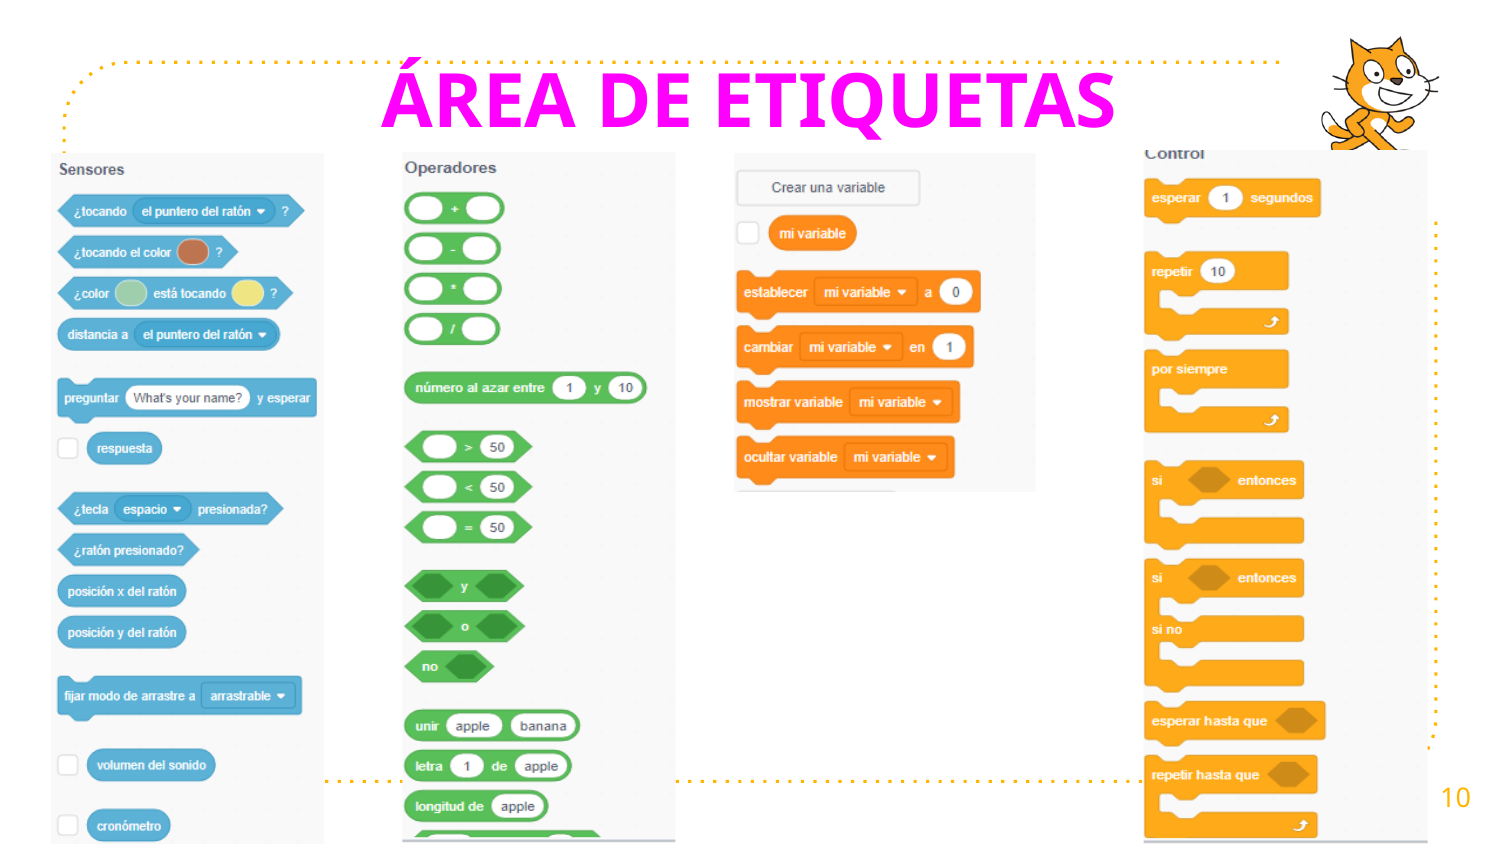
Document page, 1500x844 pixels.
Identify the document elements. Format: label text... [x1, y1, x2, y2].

text_box ÁREA DE ETIQUETAS [51, 37, 1315, 132]
picture [733, 153, 1036, 492]
slide_number ‹#› [1433, 753, 1500, 844]
picture [50, 153, 325, 844]
picture [402, 151, 676, 843]
picture [1143, 30, 1442, 844]
